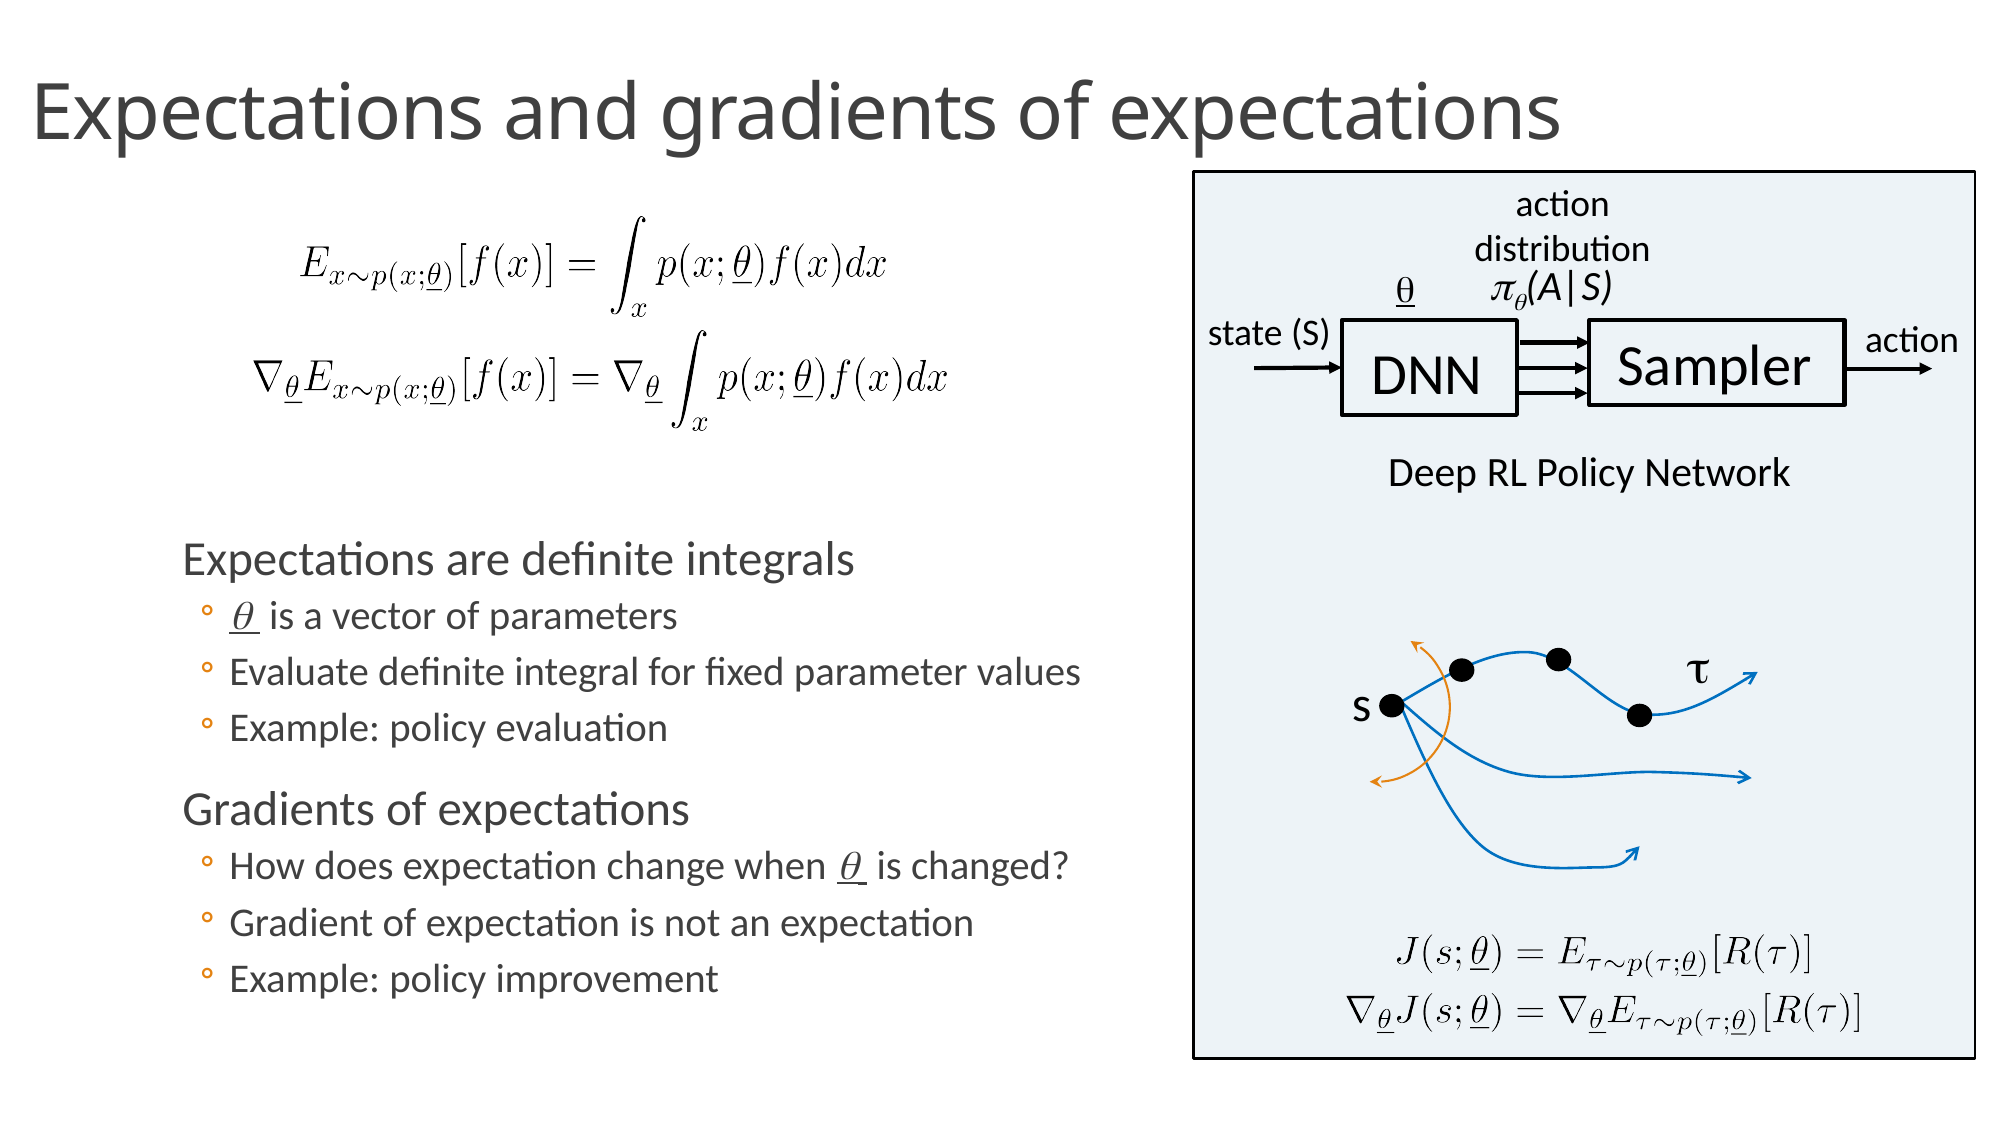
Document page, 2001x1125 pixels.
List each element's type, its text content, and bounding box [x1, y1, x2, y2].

text_box Sampler [1589, 320, 1845, 405]
text_box [1192, 170, 1976, 1060]
text_box state (S) [1193, 300, 1346, 360]
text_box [1299, 625, 1759, 869]
text_box action distribution [1459, 171, 1666, 276]
picture [1345, 934, 1859, 1037]
text_box Deep RL Policy Network [1373, 437, 1807, 503]
text_box (A|S) [1474, 251, 1640, 323]
text_box DNN [1341, 320, 1517, 415]
title Expectations and gradients of expectations [15, 0, 1706, 164]
picture [252, 330, 948, 432]
list Expectations are definite integrals  is a vector of parameters Evaluate definite integral for fixed parameter values Example: policy evaluation Gradients of expectations How does expectation change when  is changed? Gradient of expectation is not an expectation Example: policy improvement [167, 525, 1462, 1010]
picture [299, 216, 886, 318]
text_box  [1380, 258, 1430, 318]
text_box action [1850, 307, 1975, 368]
